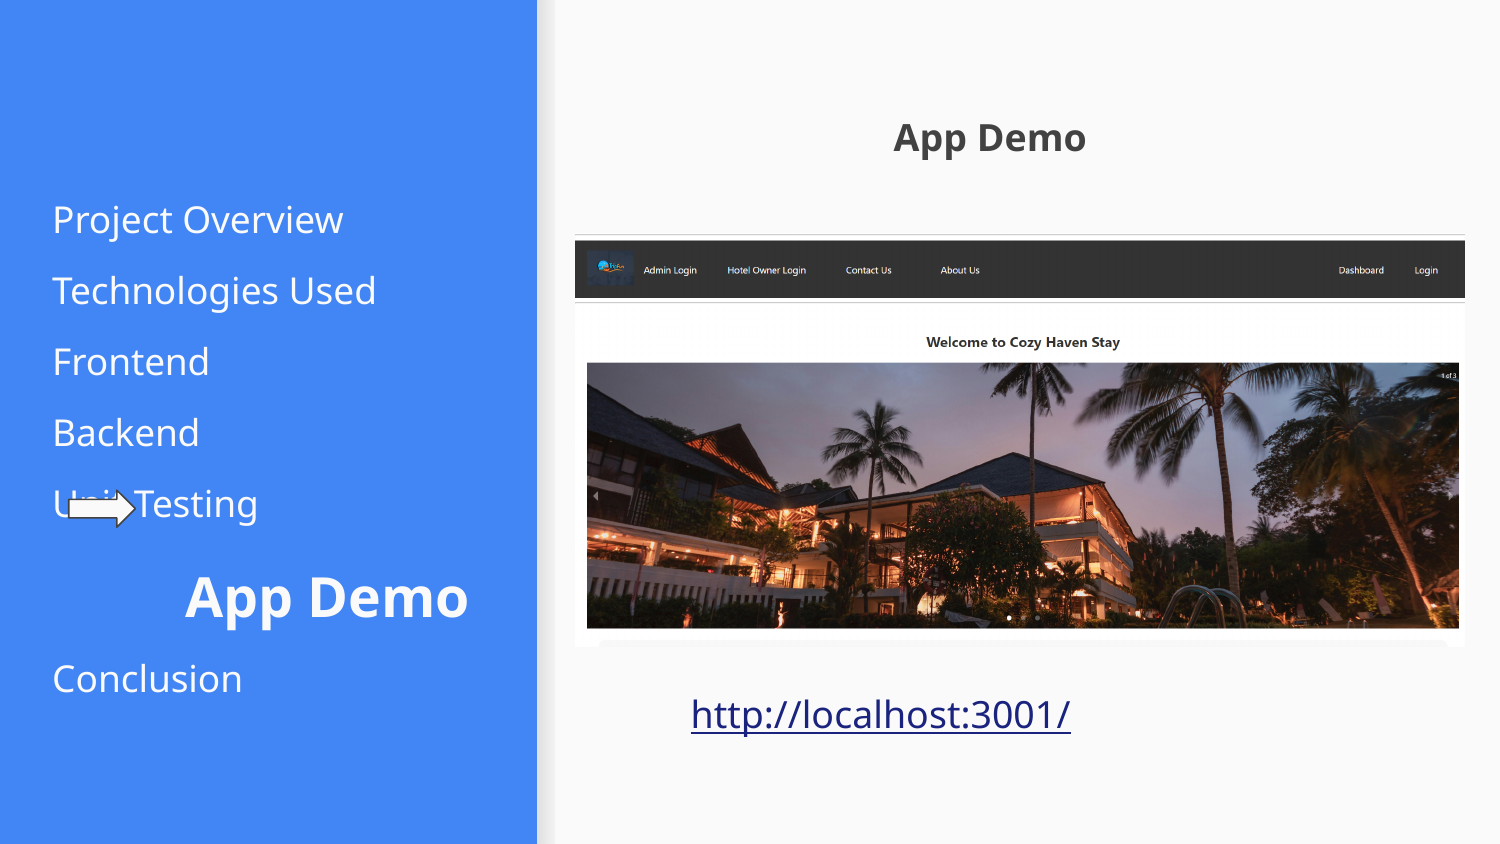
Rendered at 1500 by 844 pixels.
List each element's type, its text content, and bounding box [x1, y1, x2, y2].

text_box http://localhost:3001/ [675, 676, 1397, 757]
picture [574, 233, 1465, 647]
text_box [68, 490, 136, 528]
list Project Overview Technologies Used Frontend Backend Unit Testing App Demo Conclusion [37, 174, 498, 760]
text_box App Demo [684, 98, 1297, 174]
